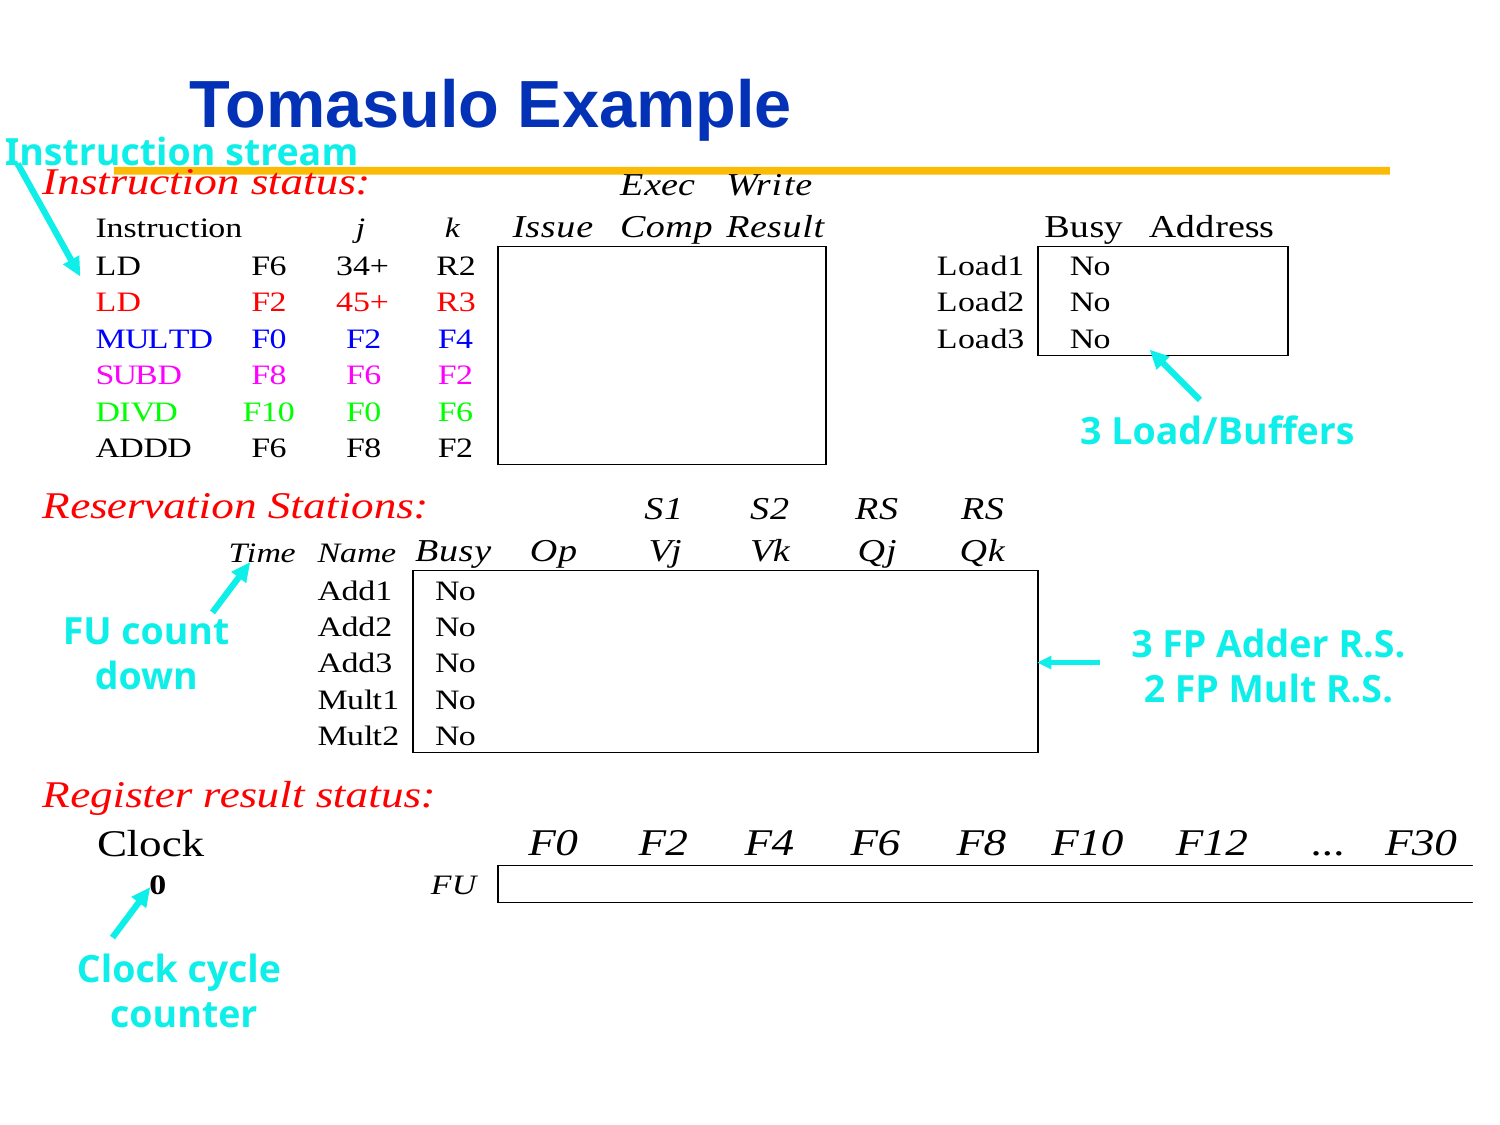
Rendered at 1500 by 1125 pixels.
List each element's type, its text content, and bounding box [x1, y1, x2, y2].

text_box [0, 120, 368, 277]
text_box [60, 887, 308, 1043]
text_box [49, 562, 251, 706]
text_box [1037, 612, 1438, 718]
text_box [34, 155, 1475, 976]
title Tomasulo Example [174, 12, 1350, 154]
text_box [1062, 349, 1374, 461]
